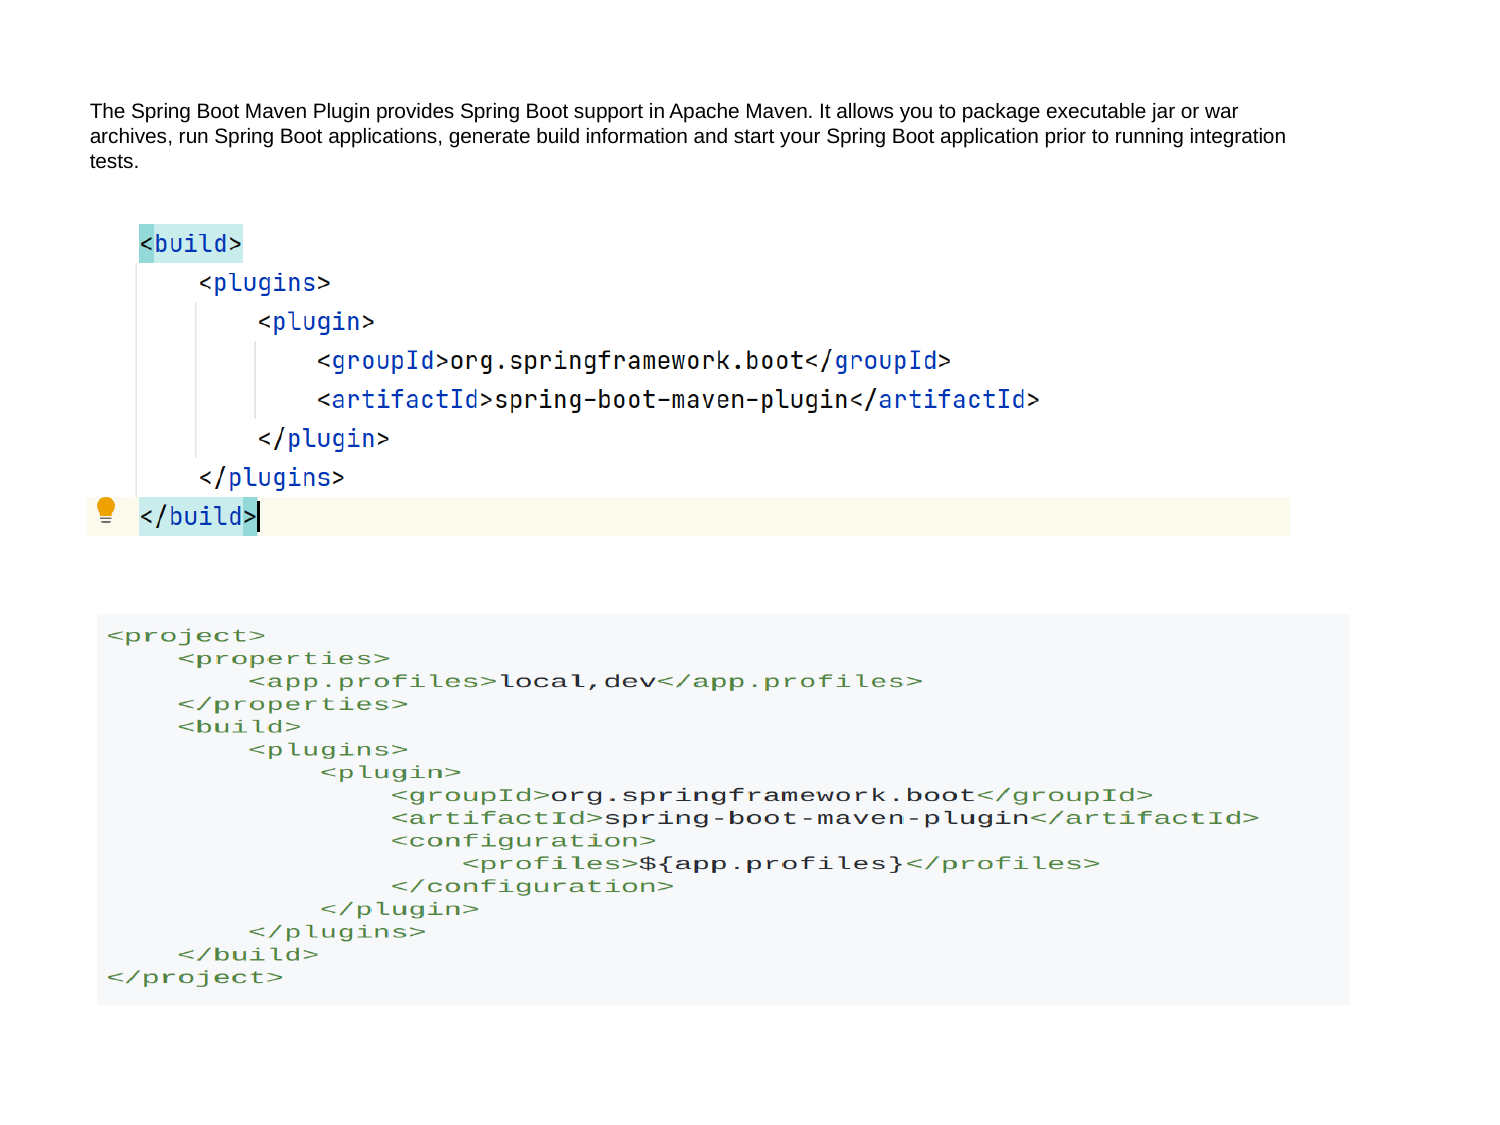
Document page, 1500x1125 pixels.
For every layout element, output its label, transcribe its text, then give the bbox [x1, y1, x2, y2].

picture [86, 209, 1291, 556]
text_box The Spring Boot Maven Plugin provides Spring Boot support in Apache Maven. It allows you to package executable jar or war archives, run Spring Boot applications, generate build information and start your Spring Boot application prior to running integration tests. [75, 90, 1305, 180]
picture [97, 614, 1351, 1006]
